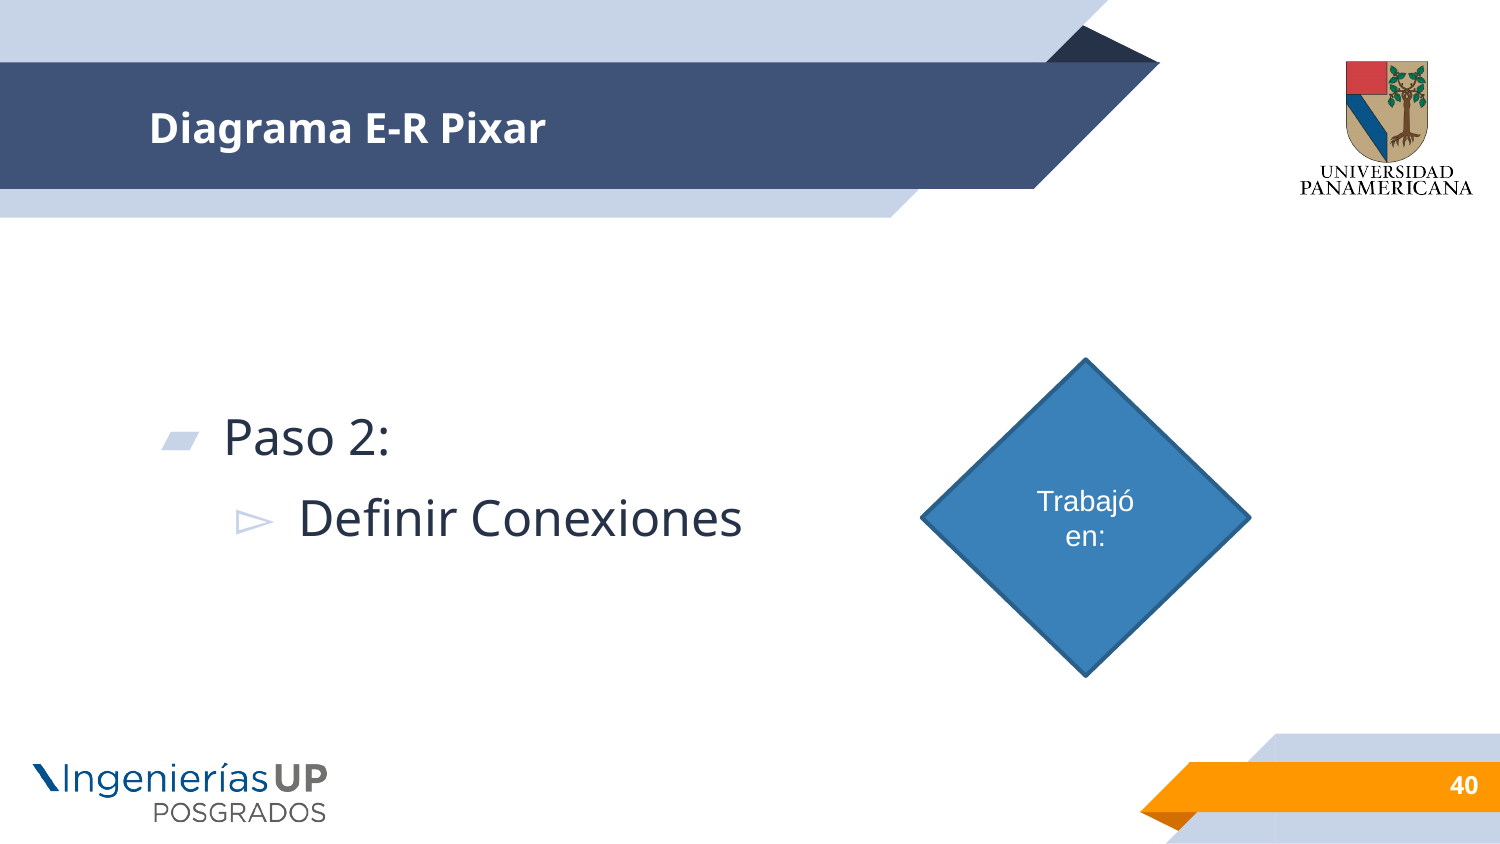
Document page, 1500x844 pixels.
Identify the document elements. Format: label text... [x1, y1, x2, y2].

list Paso 2: Definir Conexiones [133, 217, 1140, 734]
picture [1286, 44, 1490, 210]
title Diagrama E-R Pixar [133, 64, 1035, 190]
slide_number 40 [1249, 760, 1494, 813]
picture [15, 737, 344, 844]
text_box Trabajó en: [919, 357, 1252, 678]
